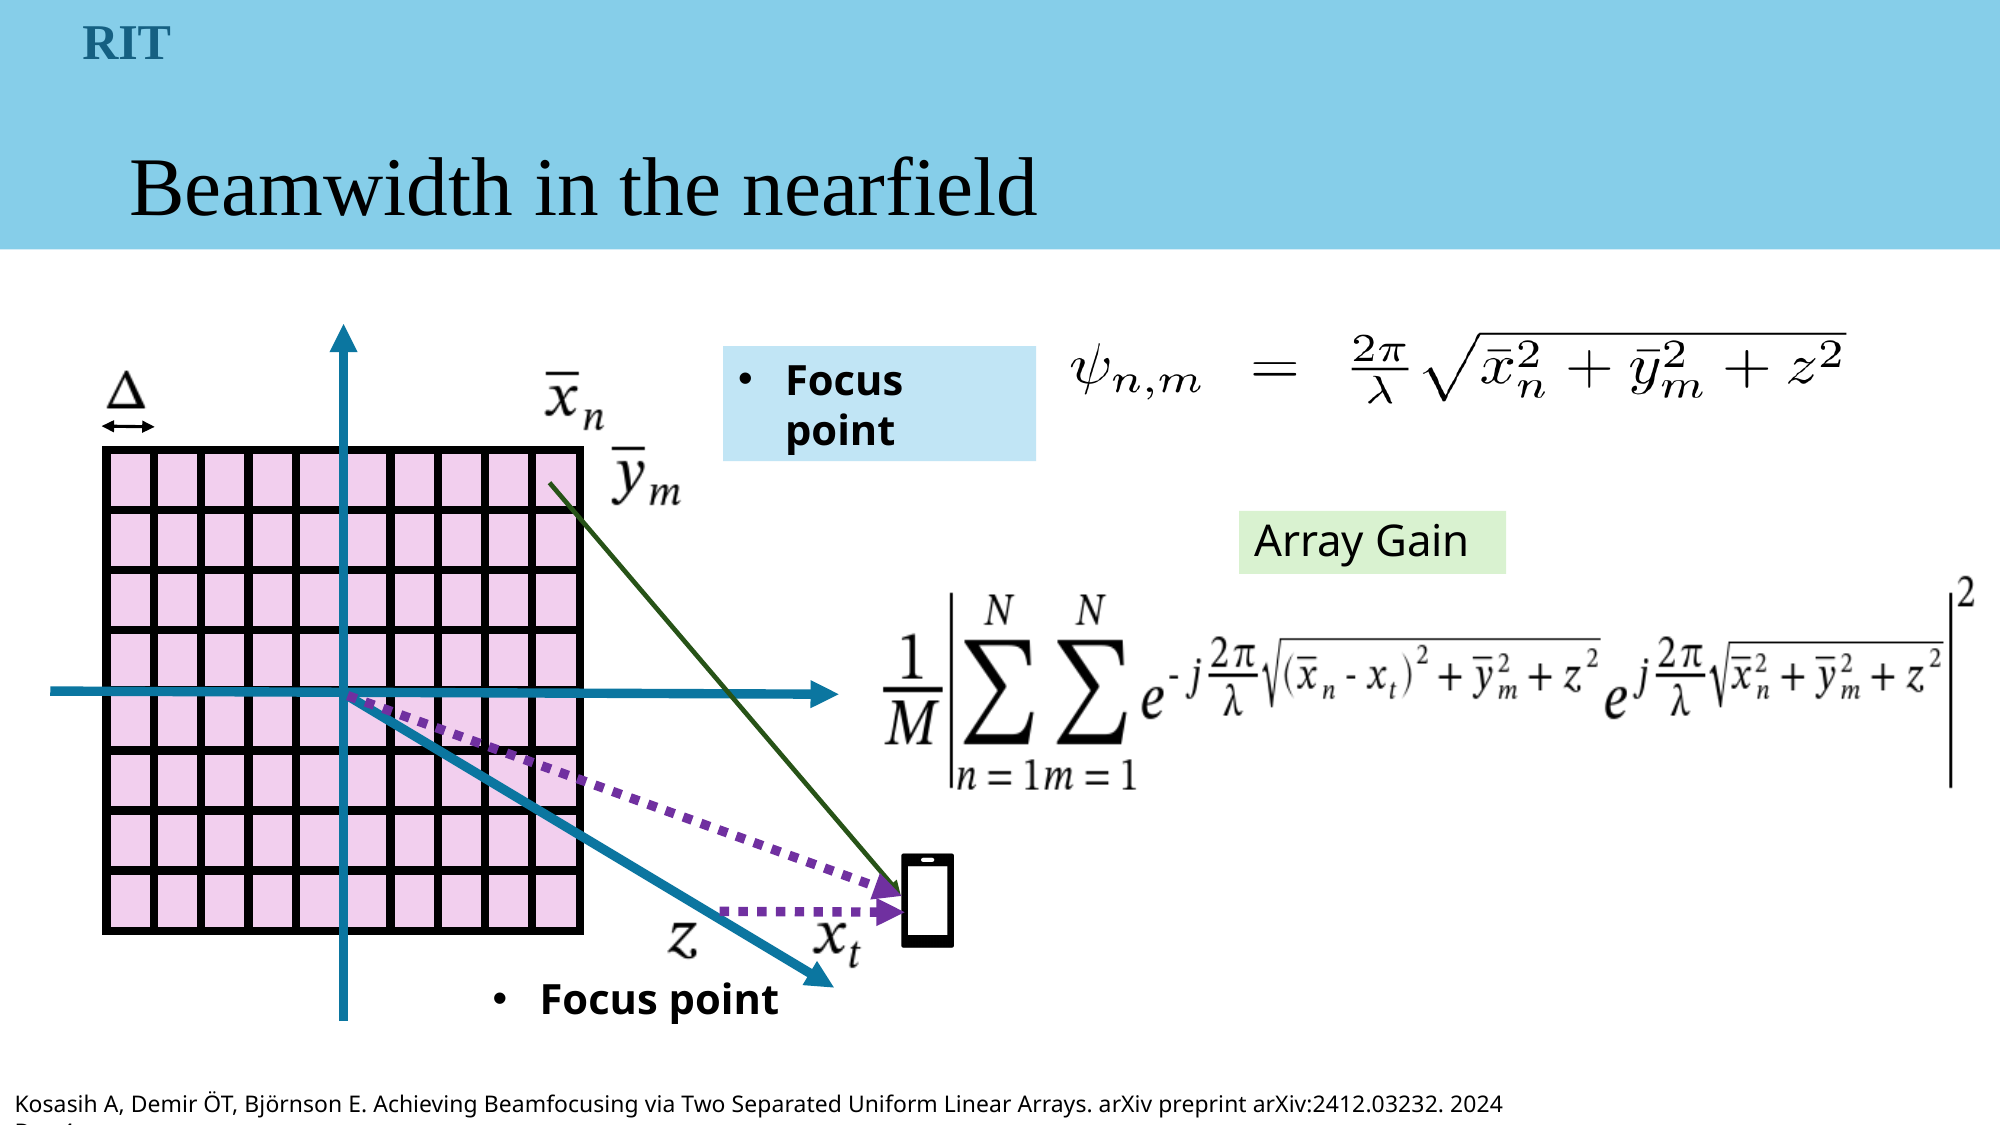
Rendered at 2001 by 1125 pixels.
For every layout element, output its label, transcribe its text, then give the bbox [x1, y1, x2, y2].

table_cell [253, 634, 292, 686]
table_cell [442, 634, 481, 686]
picture [93, 368, 165, 413]
text_box Kosasih A, Demir ÖT, Björnson E. Achieving Beamfocusing via Two Separated Uniform Linear Arrays. arXiv preprint arXiv:2412.03232. 2024 Dec 4. [0, 1082, 1524, 1125]
table_header [536, 454, 576, 506]
table_cell [300, 815, 339, 866]
table_cell [253, 815, 292, 866]
table_cell [536, 574, 548, 626]
table_cell [158, 574, 197, 626]
picture [879, 573, 1981, 796]
table_cell [348, 634, 386, 686]
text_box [548, 482, 902, 695]
table_cell [205, 875, 244, 927]
table_cell [158, 697, 197, 746]
table_cell [205, 634, 244, 686]
table_header [489, 454, 528, 506]
table_cell [489, 514, 528, 566]
table_cell [395, 574, 434, 626]
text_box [345, 690, 548, 695]
table_cell [300, 514, 339, 566]
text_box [347, 695, 903, 897]
table_cell [300, 875, 339, 927]
table_header [253, 454, 292, 506]
table_cell [111, 514, 150, 566]
table_cell [111, 815, 150, 866]
table_header [442, 454, 481, 506]
picture [542, 368, 610, 436]
table_cell [205, 574, 244, 626]
table_cell [536, 634, 548, 686]
picture [1061, 330, 1853, 407]
table_cell [111, 755, 150, 806]
table_header [205, 454, 244, 506]
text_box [49, 690, 342, 695]
table_cell [300, 755, 339, 806]
table_cell [158, 875, 197, 927]
table_cell [158, 755, 197, 806]
text_box RIT [67, 1, 518, 77]
table_cell [205, 514, 244, 566]
table_header [348, 454, 386, 506]
table_cell [158, 634, 197, 686]
text_box Beamwidth in the nearfield [114, 78, 1957, 300]
table_cell [158, 815, 197, 866]
table_cell [536, 514, 548, 566]
table_cell [253, 875, 292, 927]
table_header [395, 454, 434, 506]
table_cell [253, 755, 292, 806]
picture [811, 920, 868, 973]
table_cell [489, 574, 528, 626]
table_cell [348, 514, 386, 566]
picture [875, 848, 981, 952]
text_box Array Gain [1239, 510, 1507, 573]
table_cell [253, 697, 292, 746]
table_cell [442, 514, 481, 566]
table_cell [300, 574, 339, 626]
table_cell [205, 697, 244, 746]
table_cell [300, 634, 339, 686]
text_box [0, 0, 2000, 250]
table_cell [111, 574, 150, 626]
table_header [111, 454, 150, 506]
table_cell [205, 815, 244, 866]
table_cell [395, 634, 434, 686]
table_cell [253, 574, 292, 626]
table_cell [489, 634, 528, 686]
table_cell [442, 574, 481, 626]
picture [608, 443, 687, 482]
picture [665, 919, 703, 965]
table_cell [158, 514, 197, 566]
table_header [158, 454, 197, 506]
table_cell [111, 875, 150, 927]
table_cell [395, 514, 434, 566]
table_cell [348, 574, 386, 626]
table_cell [253, 514, 292, 566]
table_cell [300, 697, 339, 746]
table_cell [111, 634, 150, 686]
text_box Focus point [723, 346, 1037, 462]
table_cell [111, 697, 150, 746]
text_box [345, 695, 835, 988]
text_box Focus point [477, 965, 928, 1031]
table_cell [205, 755, 244, 806]
table_header [300, 454, 339, 506]
